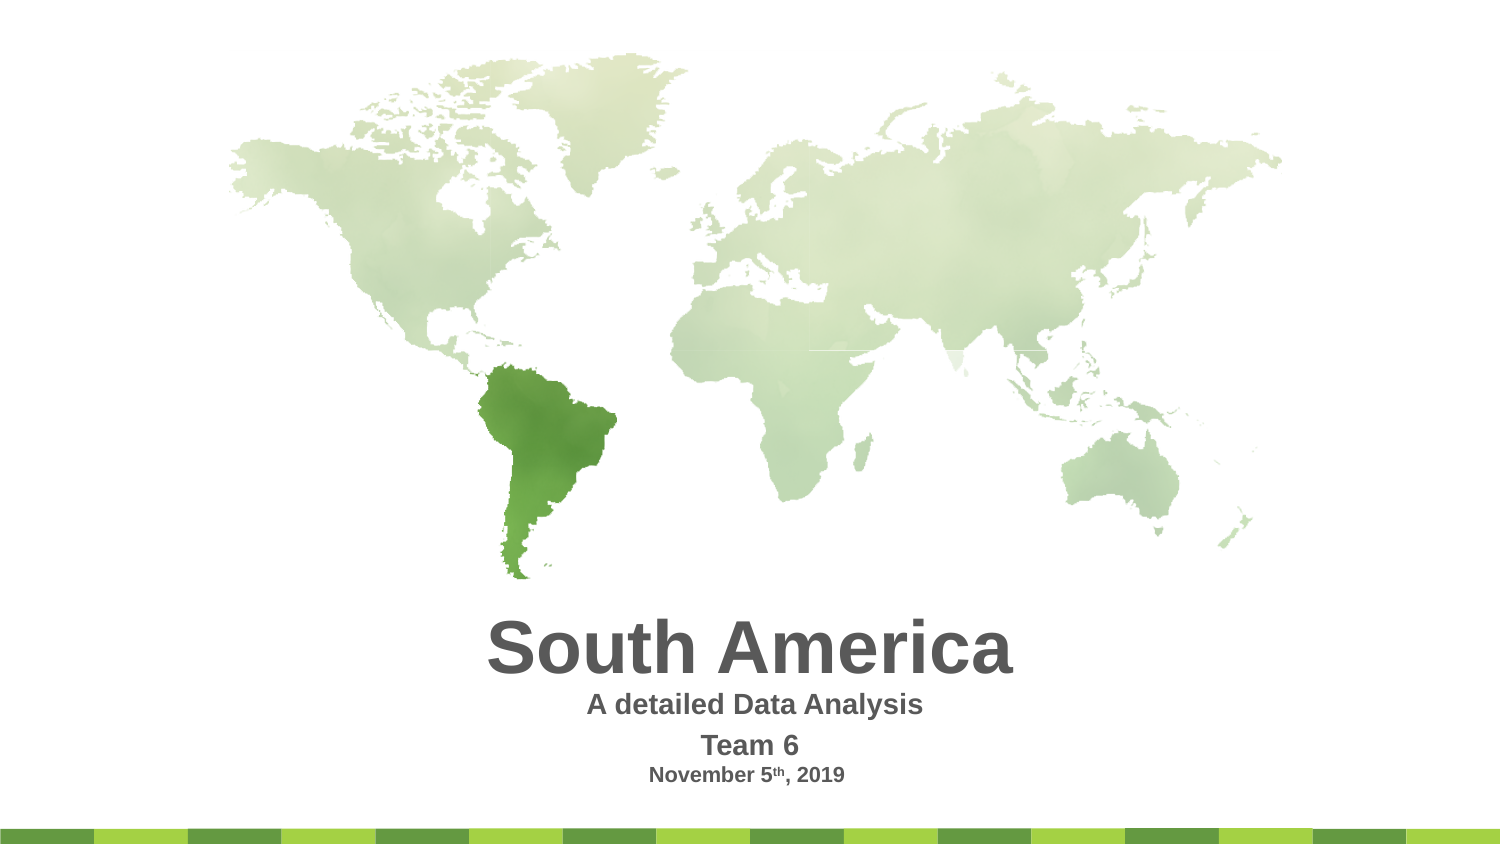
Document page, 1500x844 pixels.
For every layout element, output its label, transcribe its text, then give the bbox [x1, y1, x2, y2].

text_box [937, 348, 1292, 577]
text_box [807, 38, 1292, 353]
list Team 6 November 5th, 2019 [0, 721, 1500, 793]
text_box [488, 37, 811, 352]
picture [229, 352, 1282, 585]
list South America [0, 601, 1500, 686]
text_box [653, 348, 937, 542]
text_box [169, 5, 492, 376]
text_box A detailed Data Analysis [5, 679, 1500, 727]
